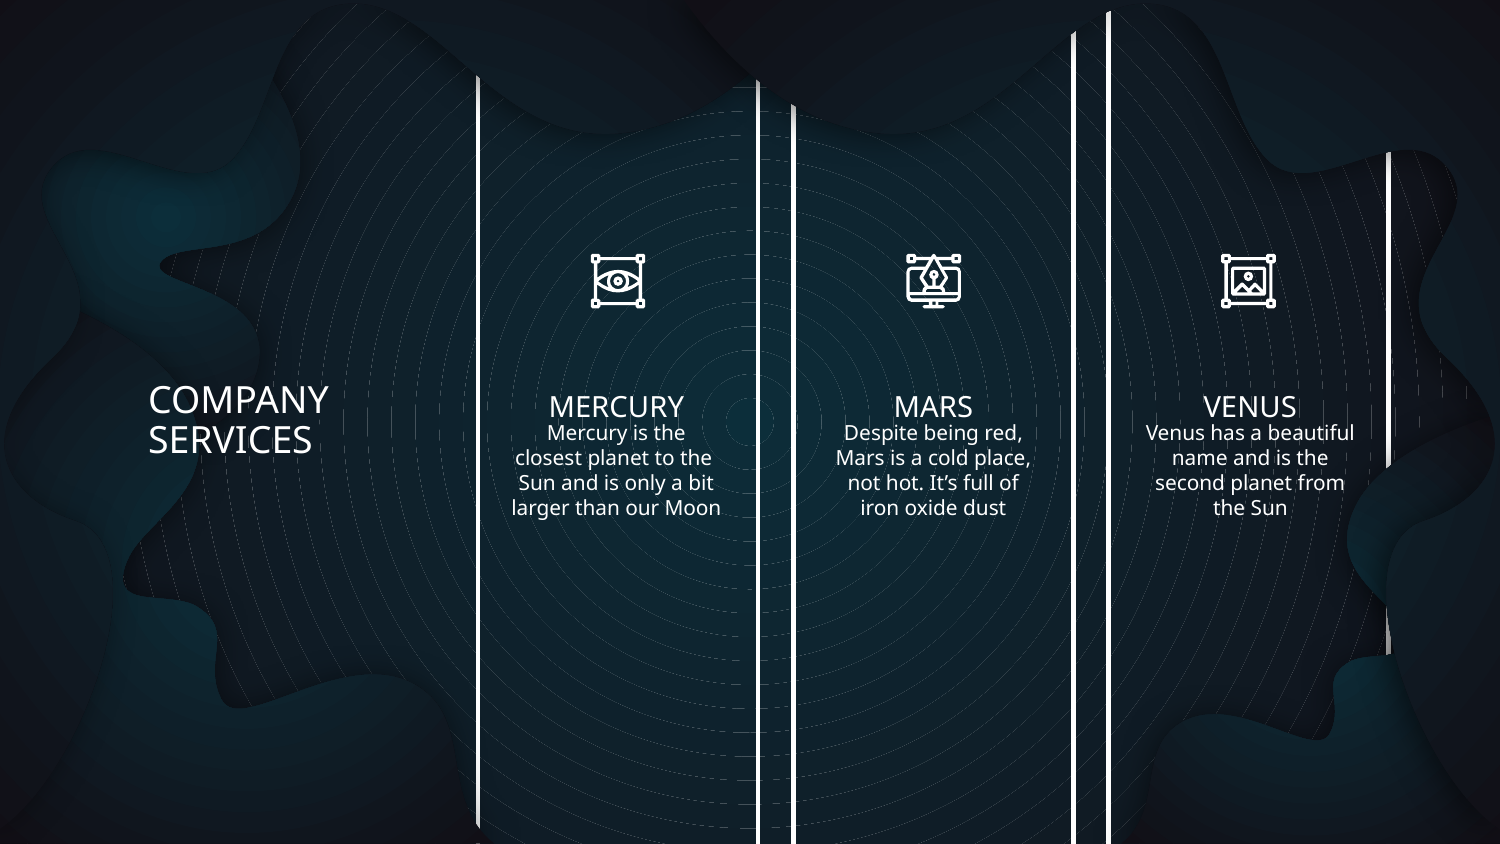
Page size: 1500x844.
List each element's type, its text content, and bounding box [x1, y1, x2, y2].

subtitle Mercury is the closest planet to the Sun and is only a bit larger than our Moon [500, 414, 733, 612]
title COMPANY SERVICES [136, 135, 356, 708]
subtitle VENUS [1110, 390, 1391, 429]
subtitle MERCURY [476, 390, 757, 429]
subtitle MARS [793, 390, 1074, 429]
subtitle Despite being red, Mars is a cold place, not hot. It’s full of iron oxide dust [817, 414, 1050, 612]
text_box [590, 253, 1277, 309]
subtitle Venus has a beautiful name and is the second planet from the Sun [1134, 414, 1367, 612]
